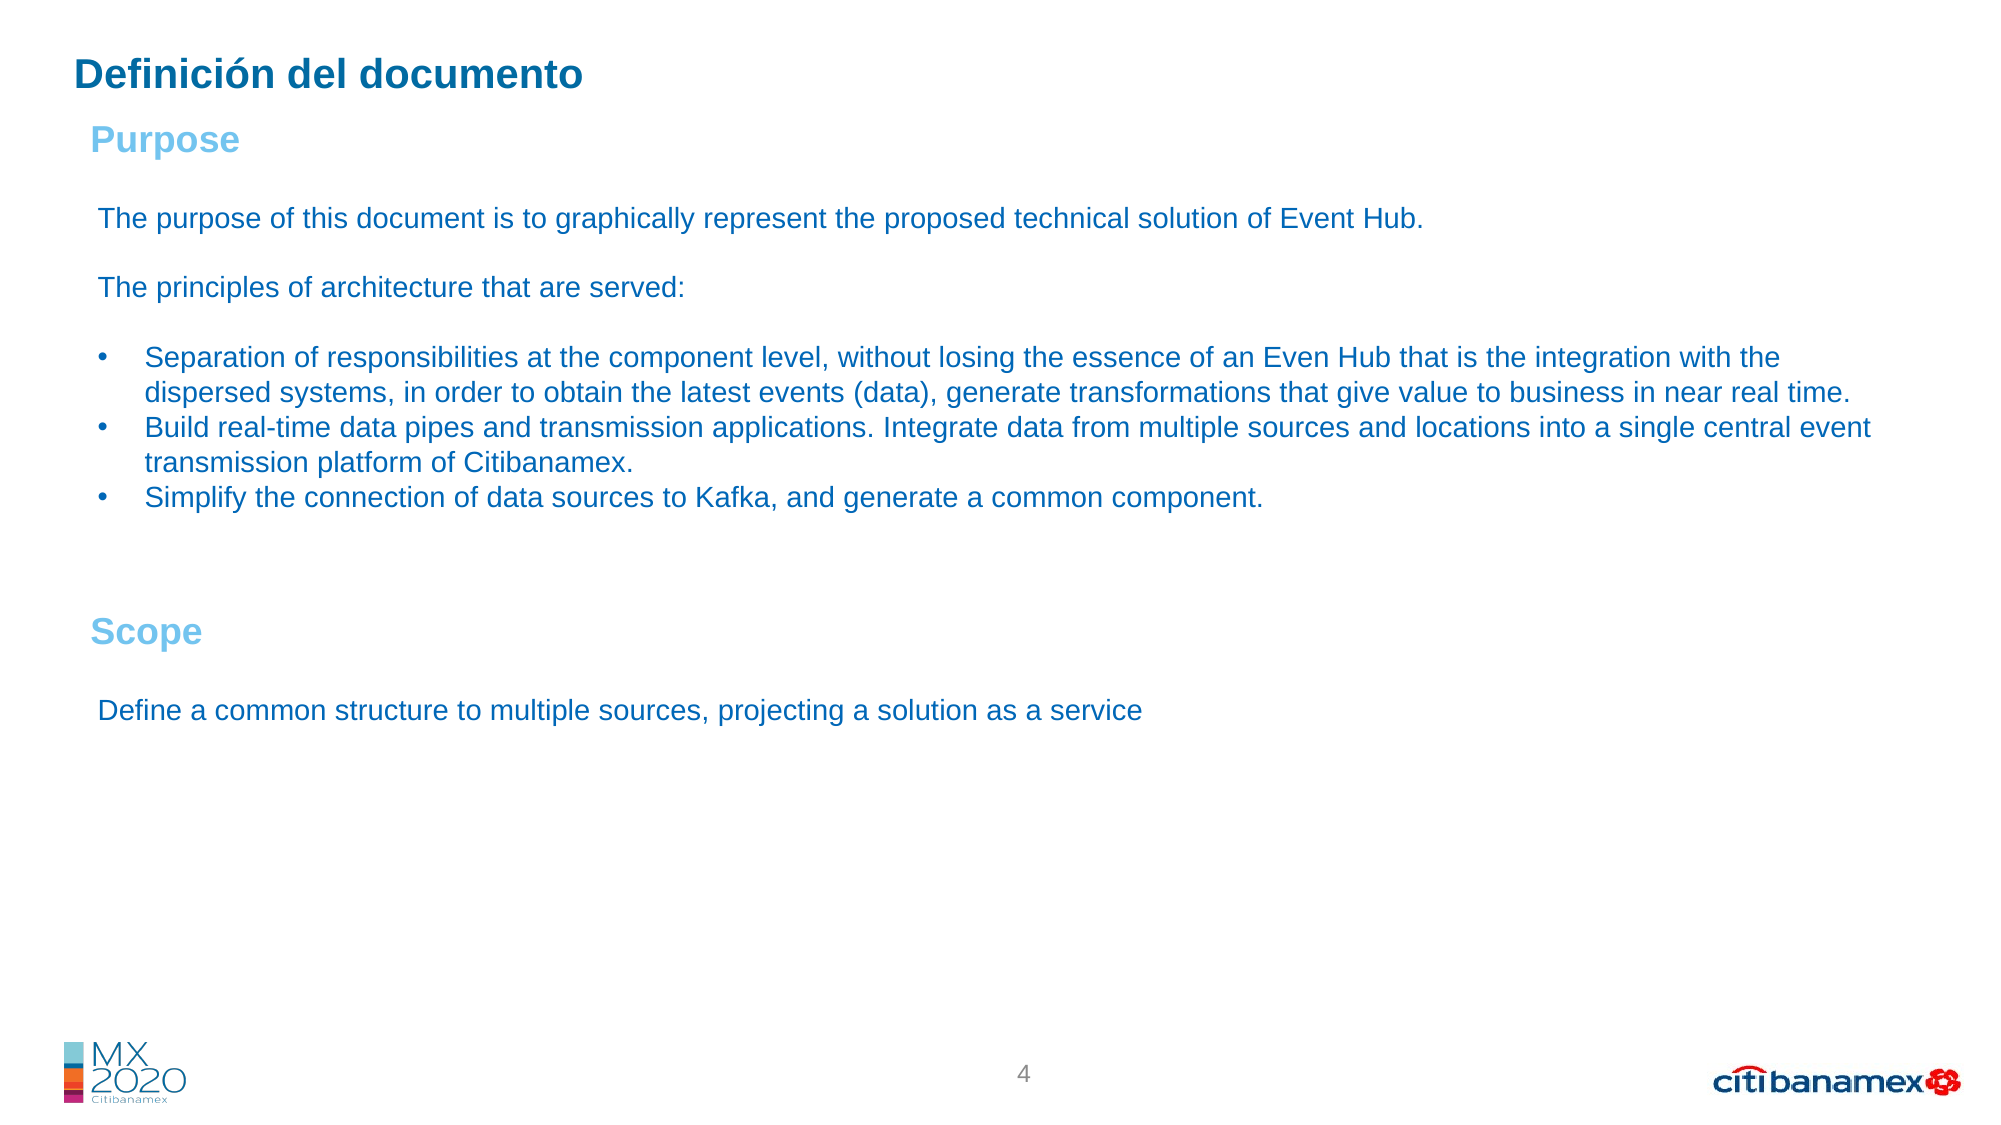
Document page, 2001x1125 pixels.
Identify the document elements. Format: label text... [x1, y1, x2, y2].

text_box The purpose of this document is to graphically represent the proposed technical solution of Event Hub. The principles of architecture that are served: Separation of responsibilities at the component level, without losing the essence of an Even Hub that is the integration with the dispersed systems, in order to obtain the latest events (data), generate transformations that give value to business in near real time. Build real-time data pipes and transmission applications. Integrate data from multiple sources and locations into a single central event transmission platform of Citibanamex. Simplify the connection of data sources to Kafka, and generate a common component. [82, 191, 1913, 521]
picture [97, 1042, 117, 1060]
picture [131, 1042, 144, 1050]
picture [1707, 1063, 1964, 1097]
text_box Scope [82, 599, 816, 660]
text_box Purpose [82, 107, 816, 168]
text_box Define a common structure to multiple sources, projecting a solution as a service [82, 683, 1913, 734]
text_box Definición del documento [66, 38, 2000, 104]
picture [64, 1042, 186, 1103]
